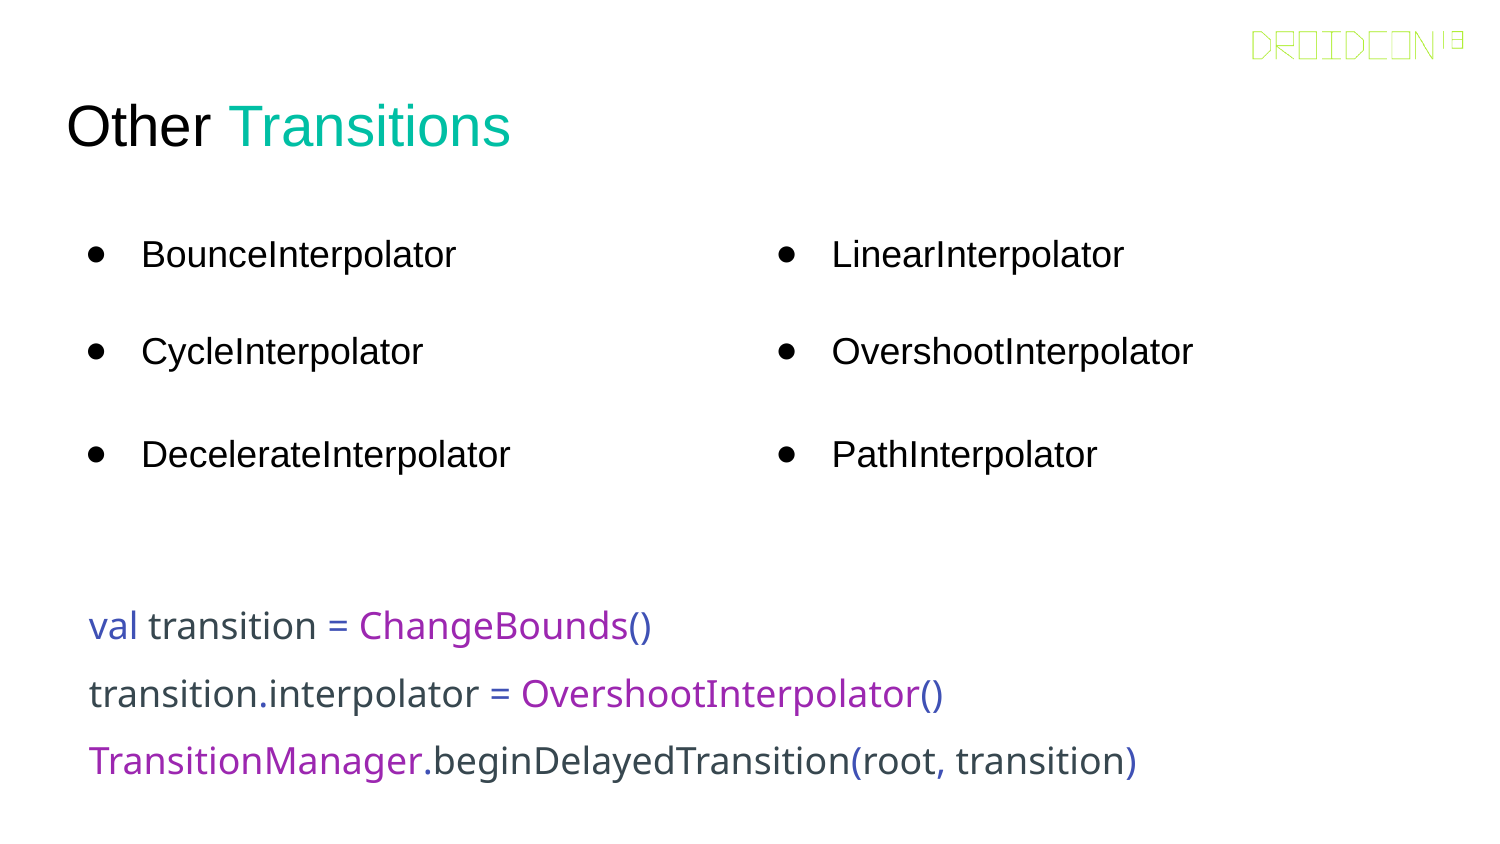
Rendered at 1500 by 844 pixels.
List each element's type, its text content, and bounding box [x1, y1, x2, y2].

text_box BounceInterpolator CycleInterpolator DecelerateInterpolator [51, 208, 708, 658]
text_box LinearInterpolator OvershootInterpolator PathInterpolator [741, 742, 1398, 769]
text_box val transition = ChangeBounds() transition.interpolator = OvershootInterpolator() TransitionManager.beginDelayedTransition(root, transition) [73, 564, 1426, 742]
text_box Other Transitions [51, 72, 1449, 167]
picture [1251, 26, 1467, 81]
text_box LinearInterpolator OvershootInterpolator PathInterpolator [741, 208, 1398, 564]
